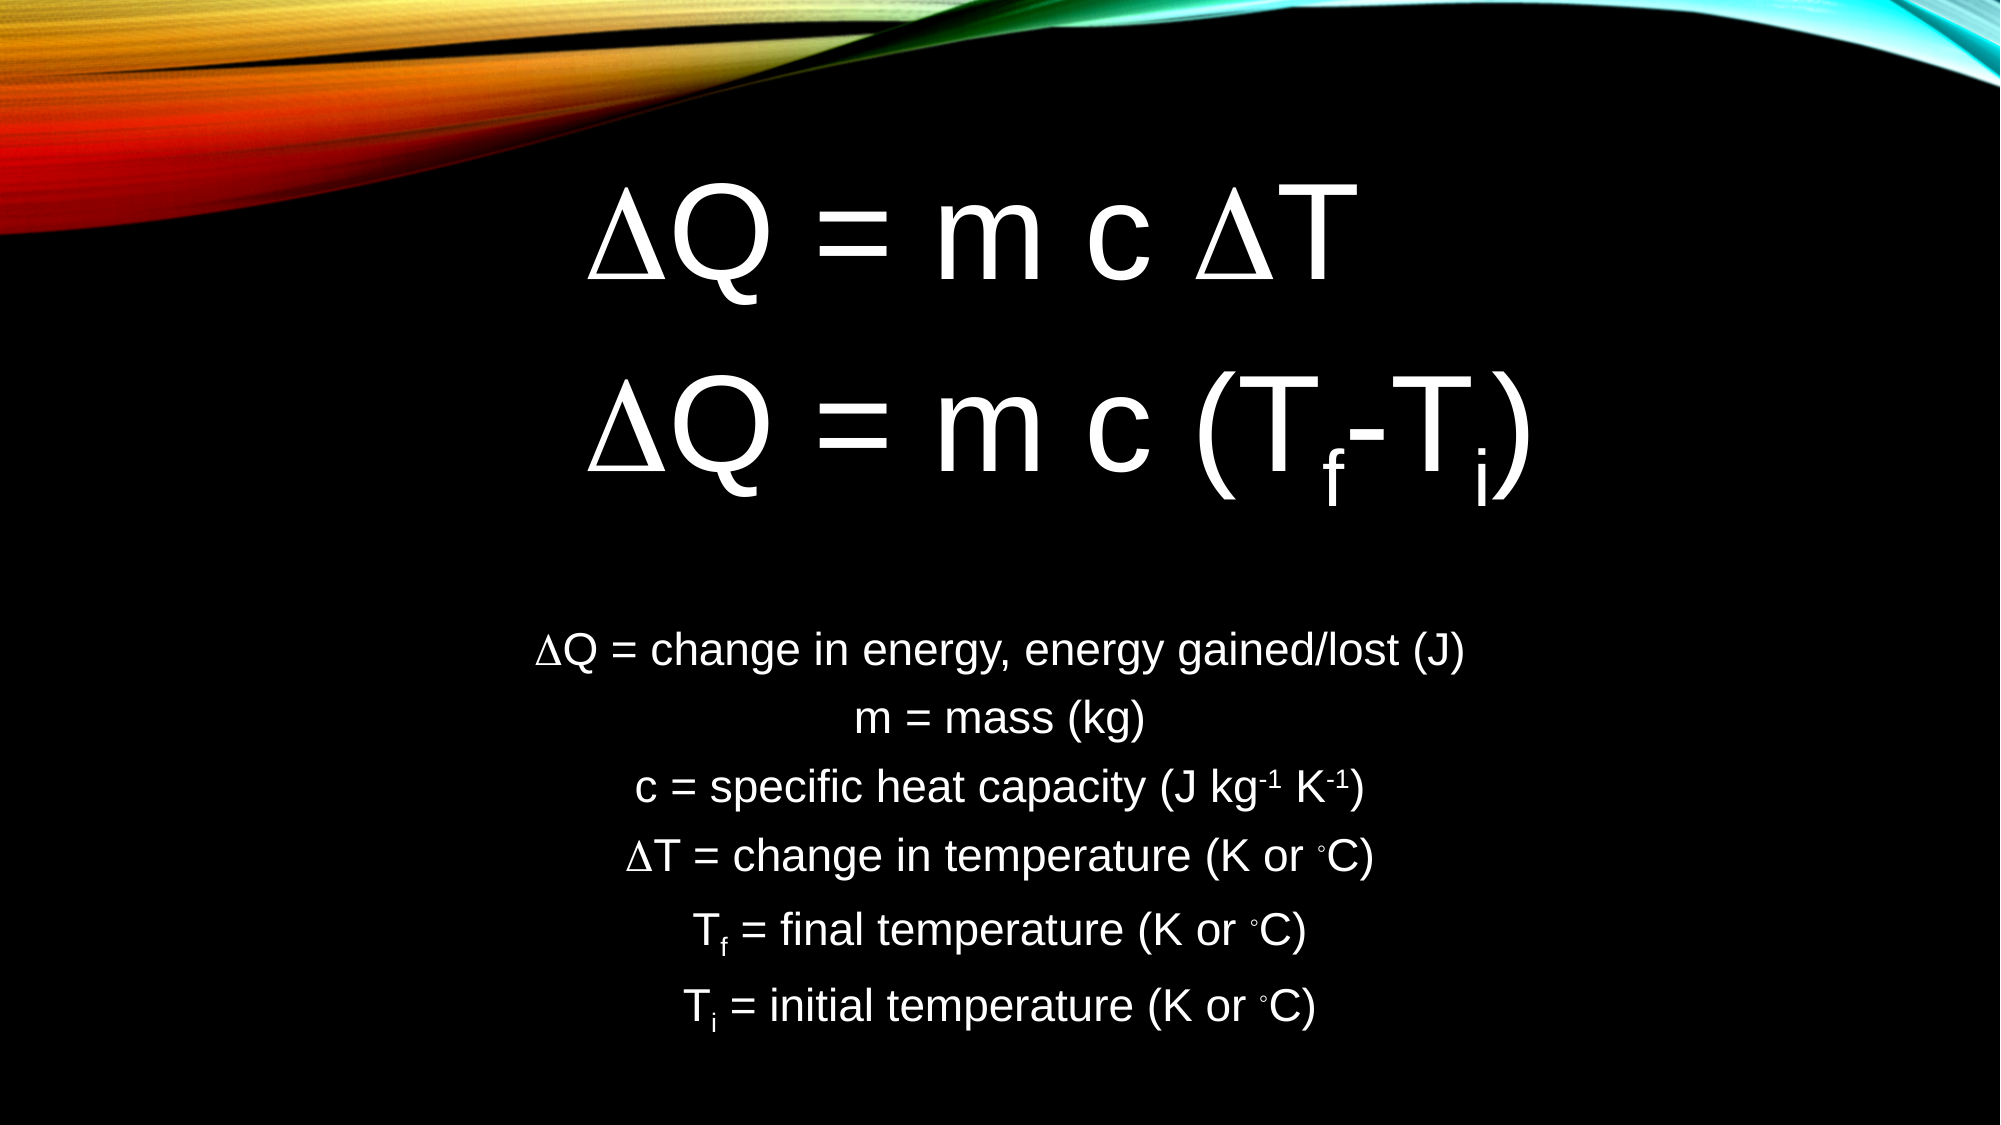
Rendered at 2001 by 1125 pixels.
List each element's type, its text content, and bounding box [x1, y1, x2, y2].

text_box Q = m c T [570, 134, 1430, 314]
list Q = change in energy, energy gained/lost (J) m = mass (kg) c = specific heat capacity (J kg-1 K-1) T = change in temperature (K or ◦C) Tf = final temperature (K or ◦C) Ti = initial temperature (K or ◦C) [112, 617, 1888, 1044]
picture [0, 0, 2000, 237]
text_box Q = m c (Tf-Ti) [570, 327, 1613, 530]
